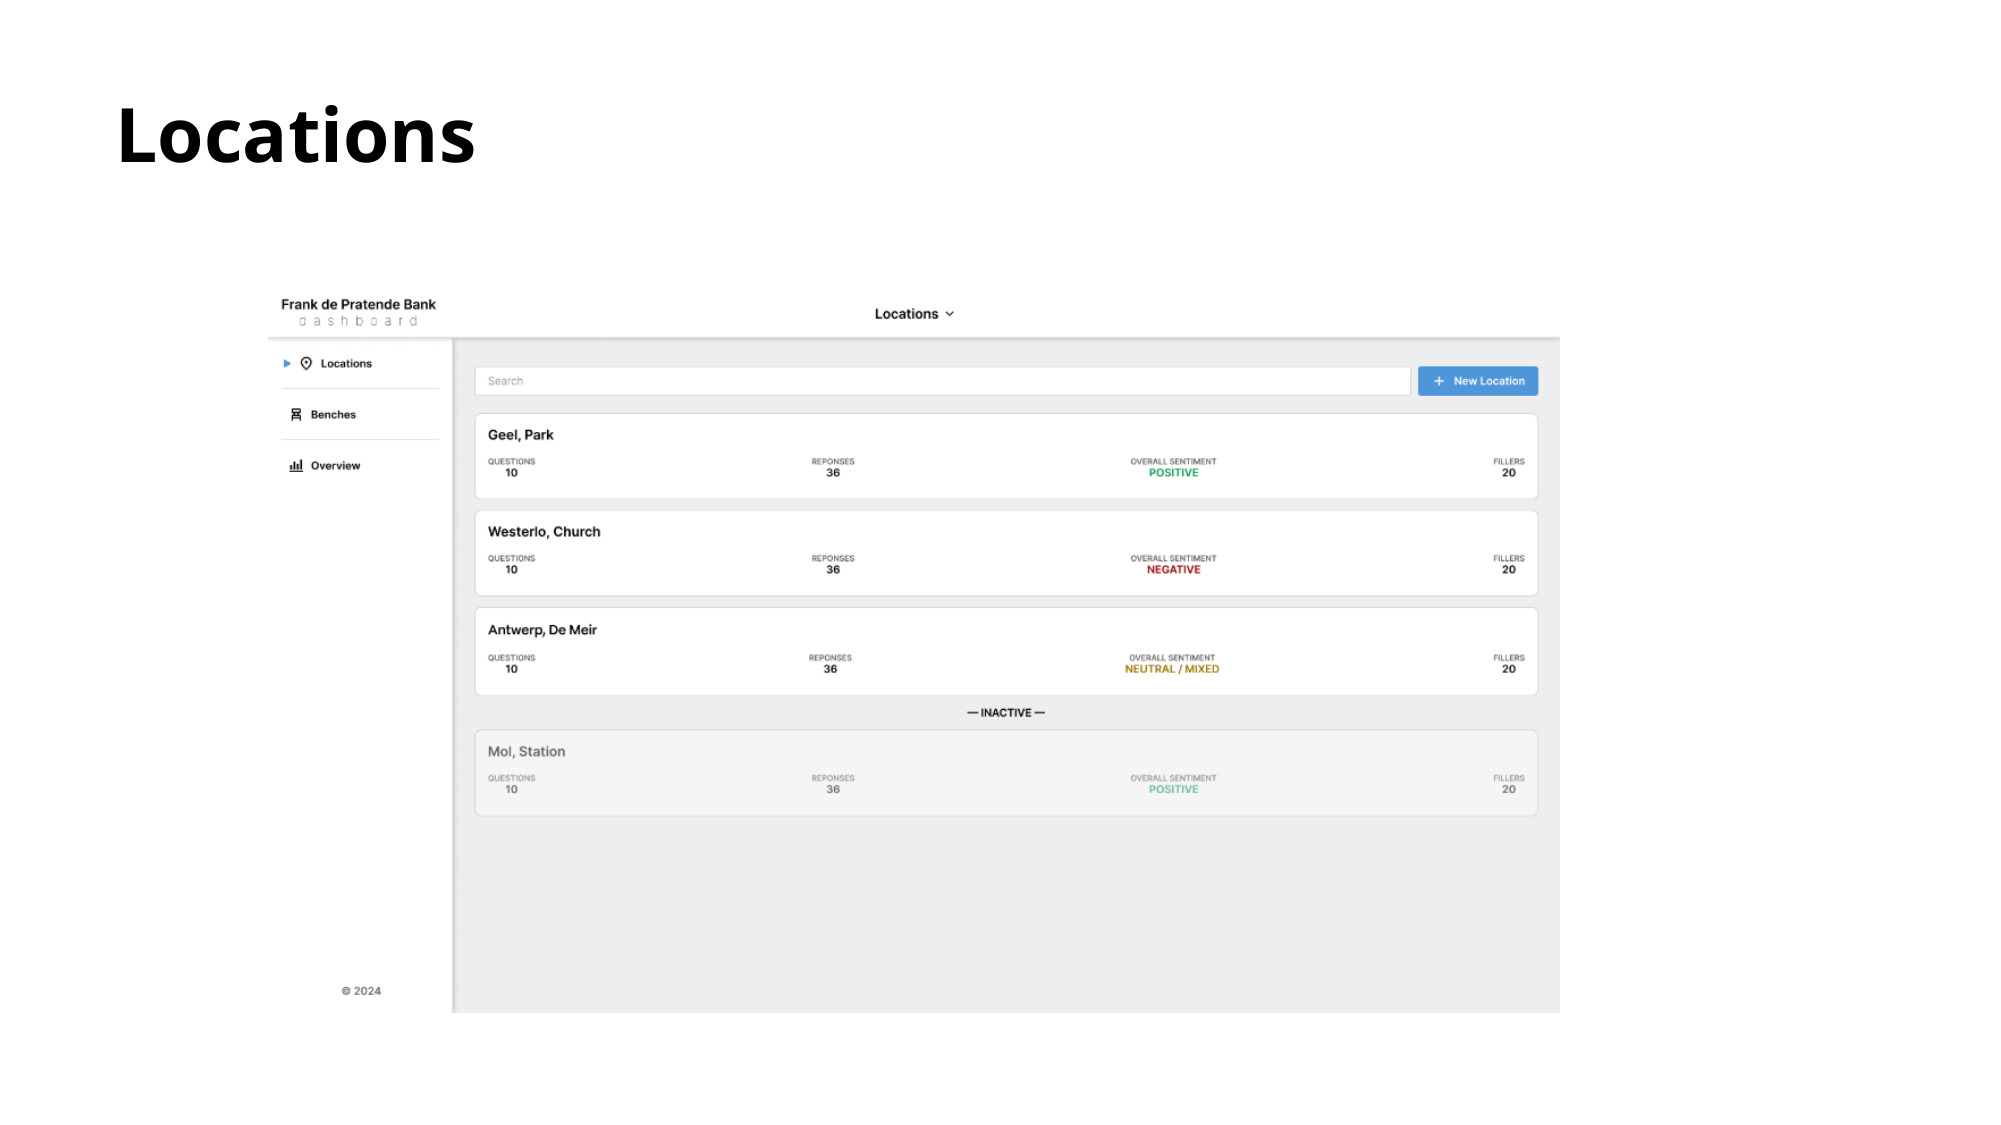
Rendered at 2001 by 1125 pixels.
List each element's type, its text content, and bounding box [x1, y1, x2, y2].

title Locations [100, 90, 1849, 276]
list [268, 287, 1560, 1013]
